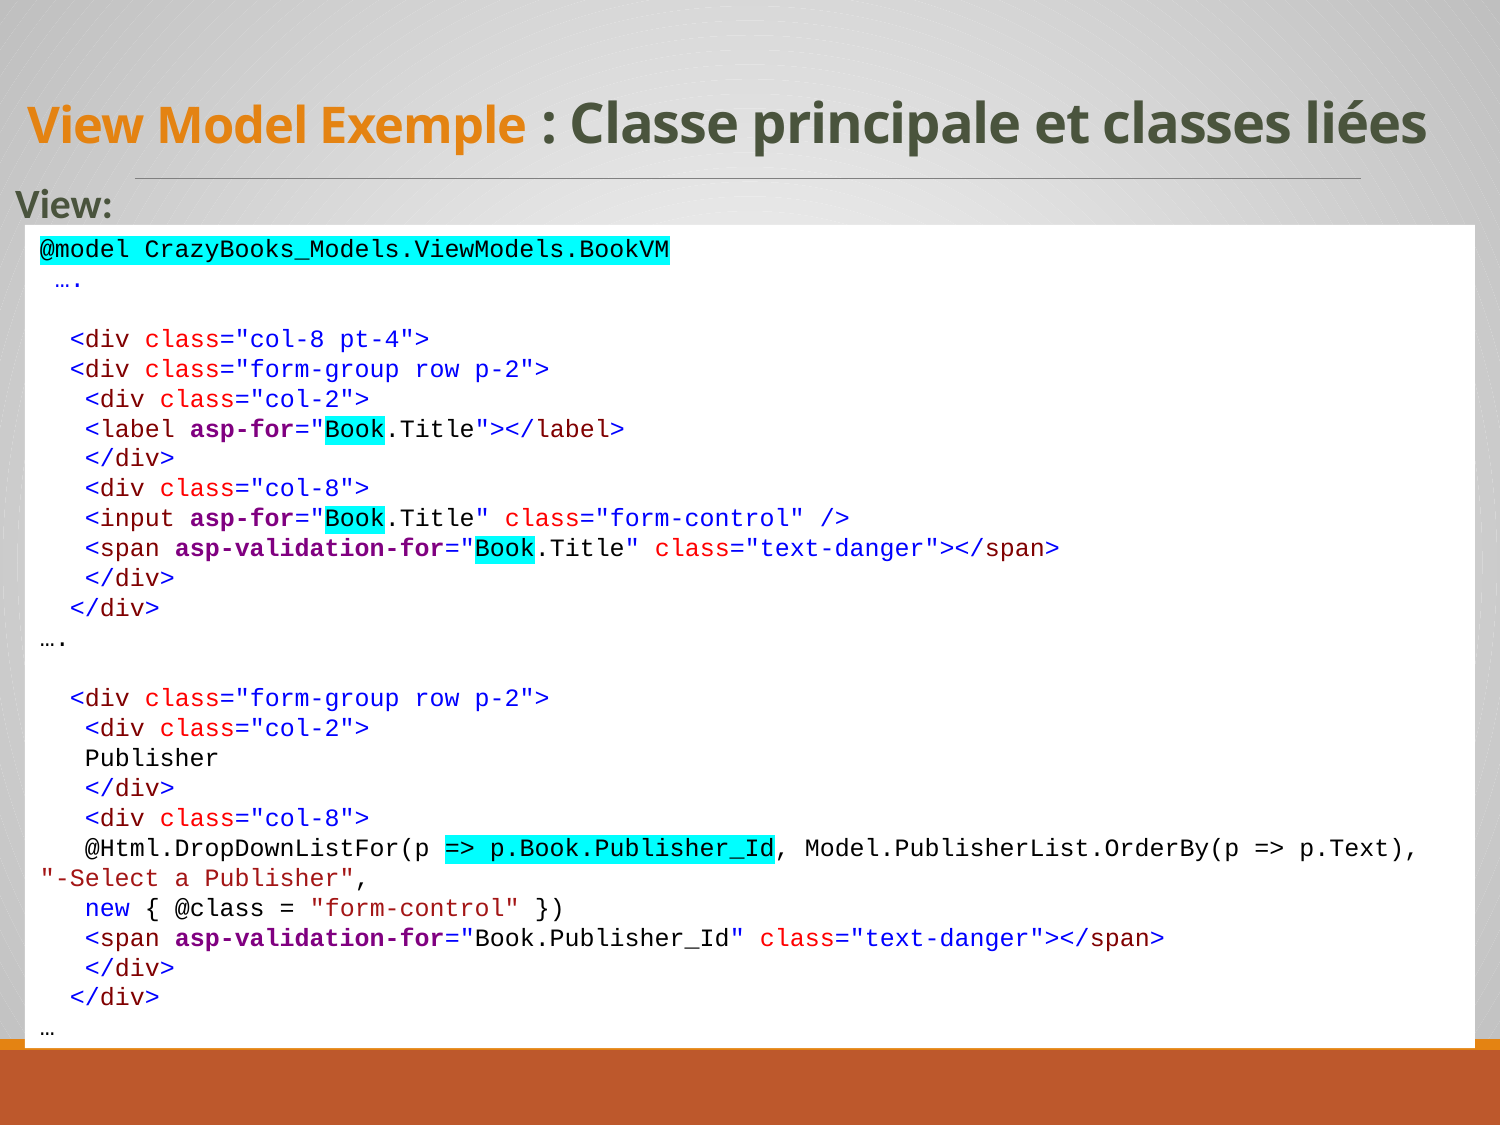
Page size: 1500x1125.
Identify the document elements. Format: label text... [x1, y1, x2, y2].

text_box @model CrazyBooks_Models.ViewModels.BookVM …. <div class="col-8 pt-4"> <div class="form-group row p-2"> <div class="col-2"> <label asp-for="Book.Title"></label> </div> <div class="col-8"> <input asp-for="Book.Title" class="form-control" /> <span asp-validation-for="Book.Title" class="text-danger"></span> </div> </div> …. <div class="form-group row p-2"> <div class="col-2"> Publisher </div> <div class="col-8"> @Html.DropDownListFor(p => p.Book.Publisher_Id, Model.PublisherList.OrderBy(p => p.Text), "-Select a Publisher", new { @class = "form-control" }) <span asp-validation-for="Book.Publisher_Id" class="text-danger"></span> </div> </div> … [24, 224, 1475, 1049]
subtitle View: [0, 174, 1500, 250]
title View Model Exemple : Classe principale et classes liées [12, 37, 1500, 163]
